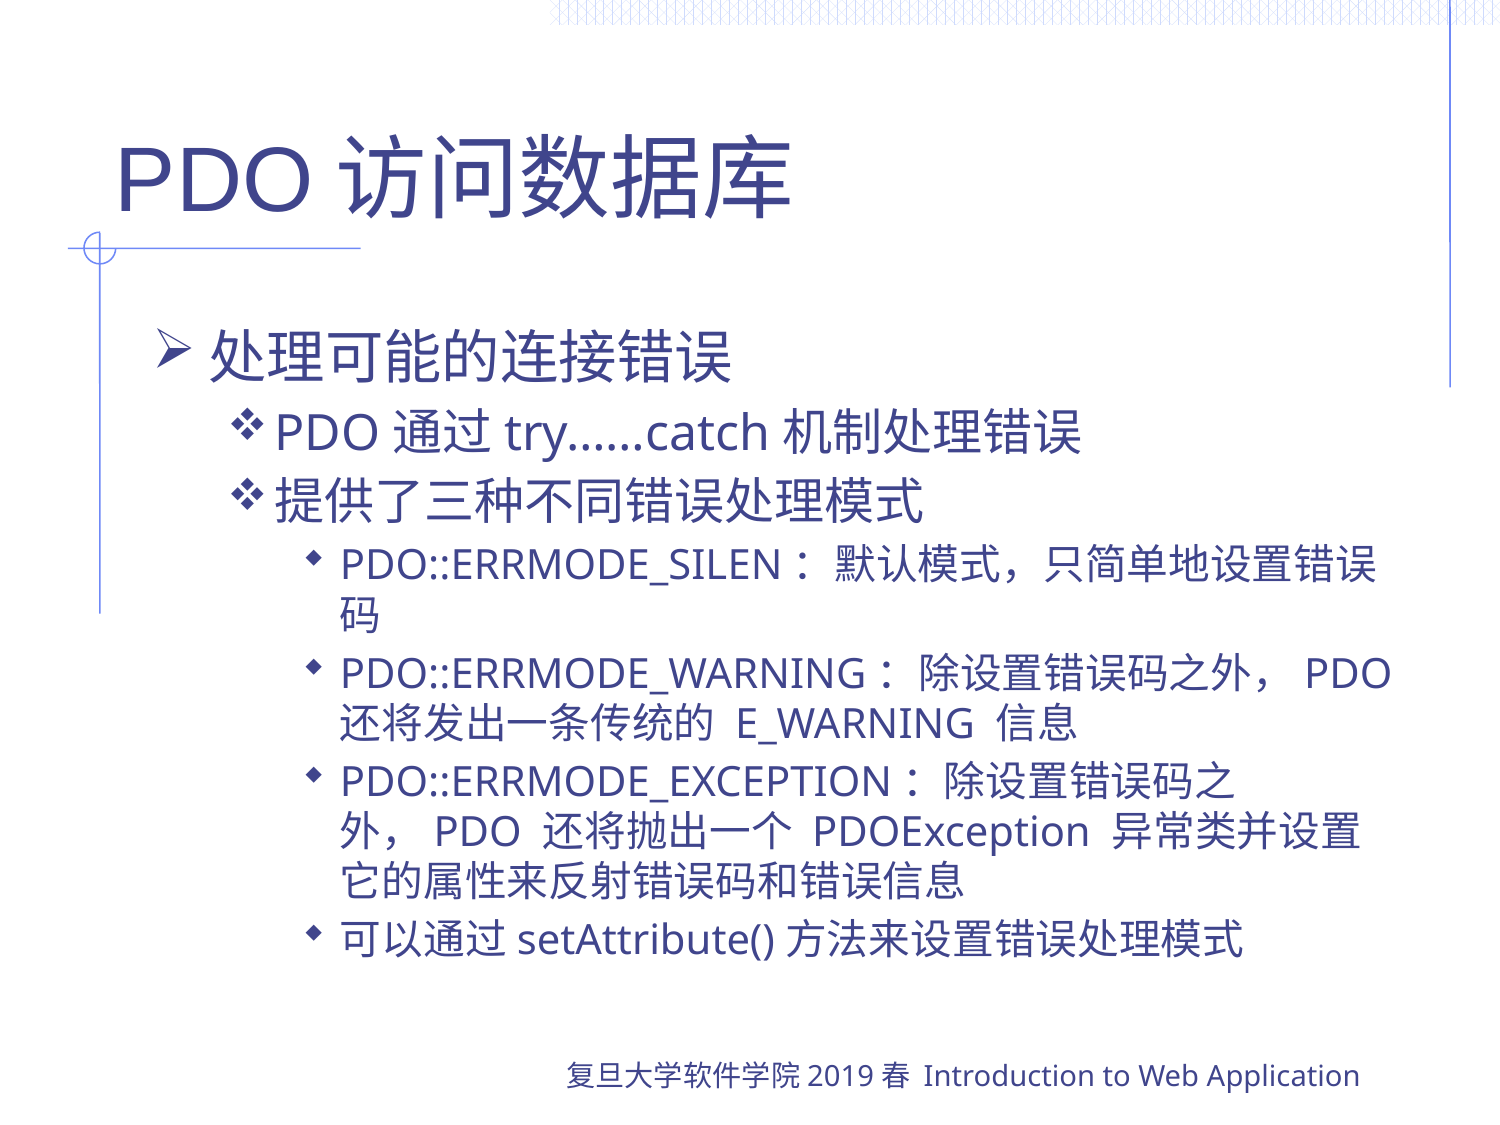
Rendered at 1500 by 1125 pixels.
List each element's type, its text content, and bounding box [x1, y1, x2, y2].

list 处理可能的连接错误 PDO通过try……catch机制处理错误 提供了三种不同错误处理模式 PDO::ERRMODE_SILEN：默认模式，只简单地设置错误码 PDO::ERRMODE_WARNING：除设置错误码之外，PDO 还将发出一条传统的 E_WARNING 信息 PDO::ERRMODE_EXCEPTION：除设置错误码之外，PDO 还将抛出一个 PDOException 异常类并设置它的属性来反射错误码和错误信息 可以通过setAttribute()方法来设置错误处理模式 [137, 312, 1413, 988]
title PDO访问数据库 [99, 50, 1375, 238]
